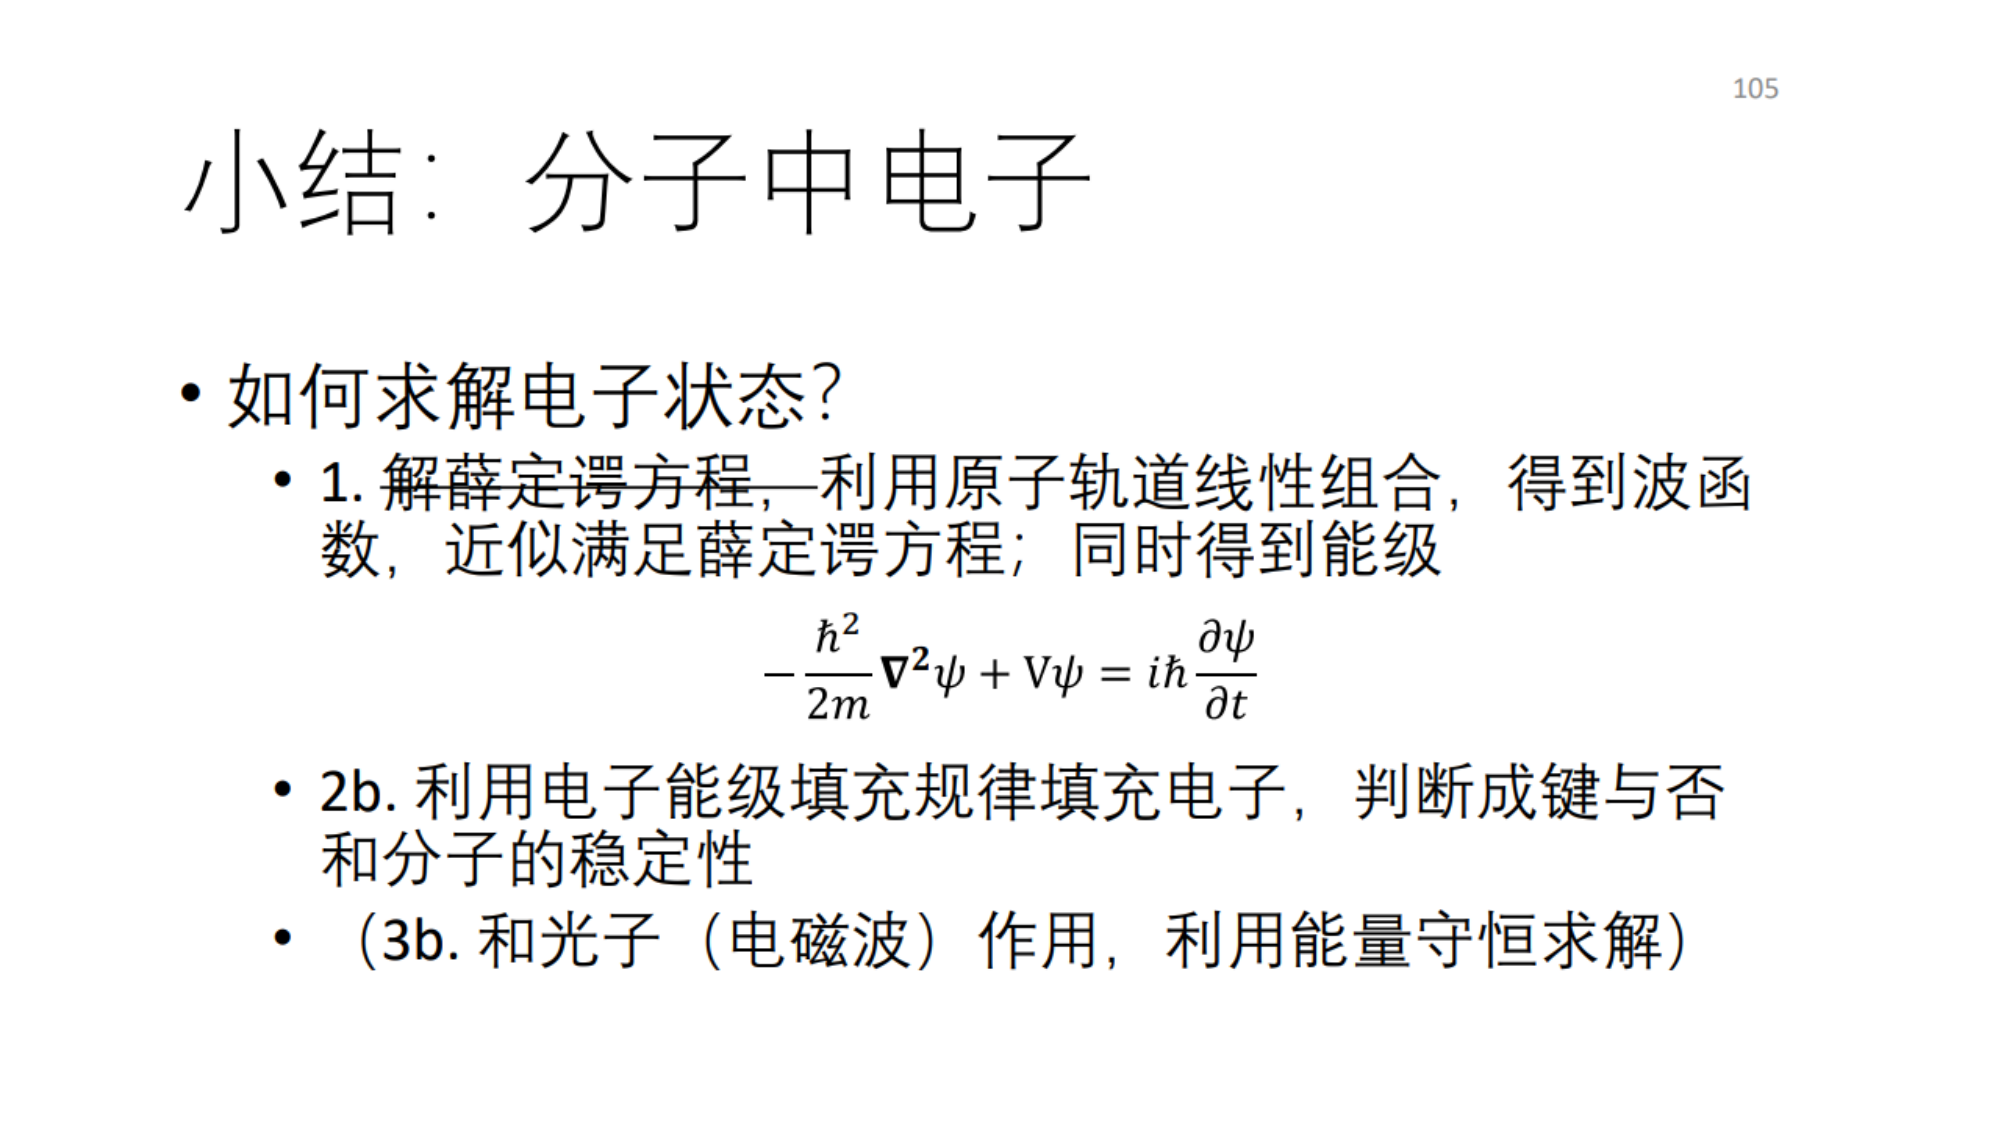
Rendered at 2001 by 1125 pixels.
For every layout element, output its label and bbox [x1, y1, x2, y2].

picture [141, 45, 1859, 1080]
